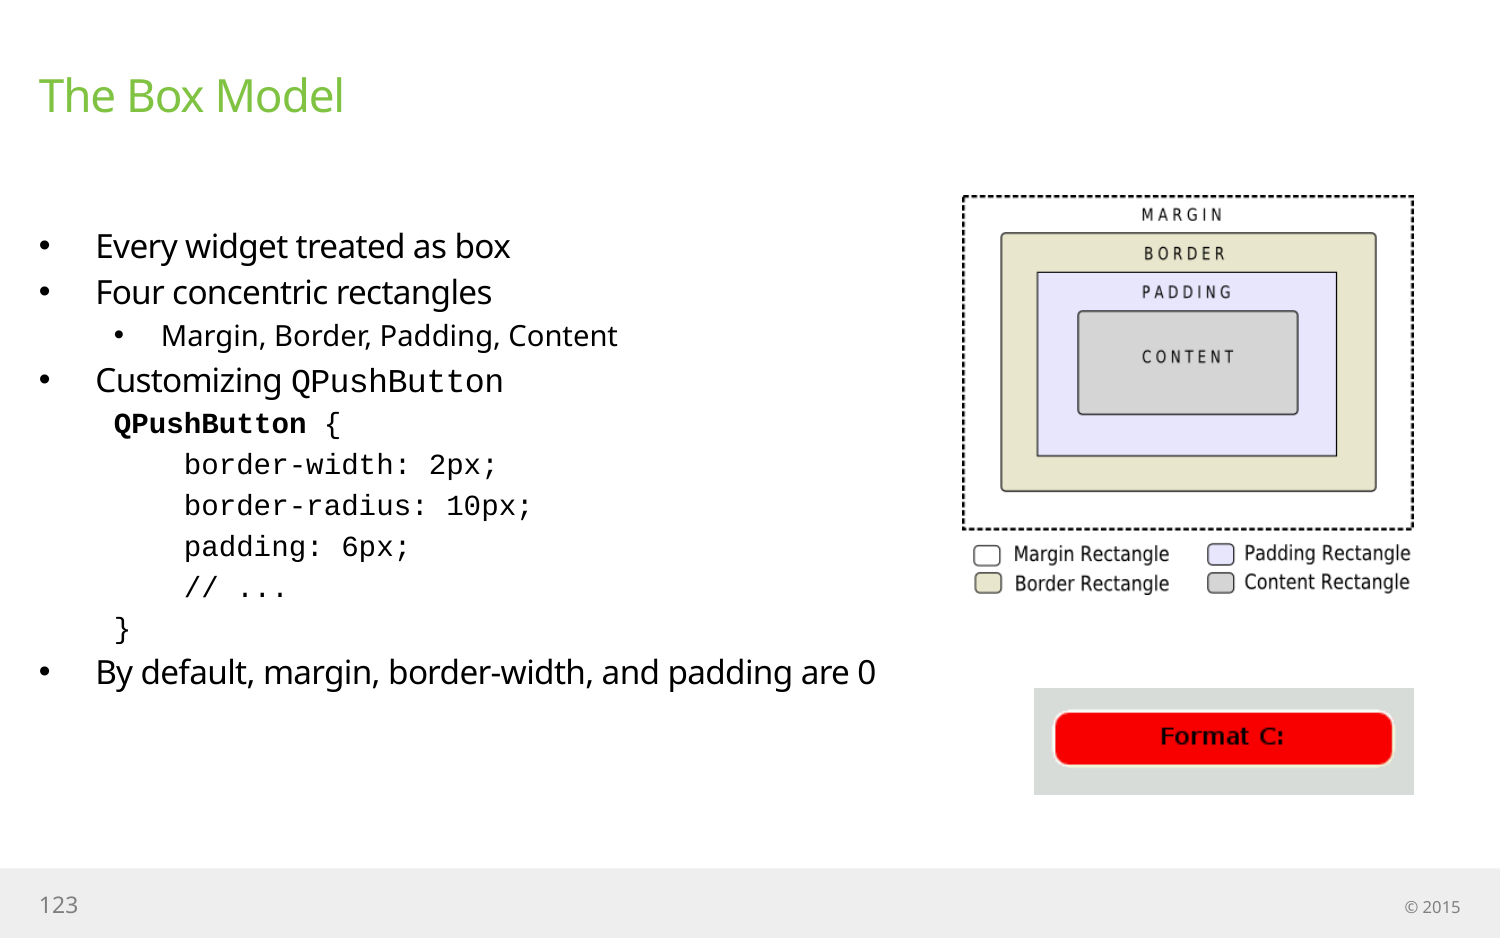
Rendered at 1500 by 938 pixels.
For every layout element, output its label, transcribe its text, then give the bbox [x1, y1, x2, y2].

list Every widget treated as box Four concentric rectangles Margin, Border, Padding, Content Customizing QPushButton QPushButton { border-width: 2px; border-radius: 10px; padding: 6px; // ... } By default, margin, border-width, and padding are 0 [39, 224, 1471, 846]
footer © 2015 [1188, 896, 1461, 917]
slide_number 123 [39, 892, 410, 921]
picture [962, 195, 1414, 596]
picture [1034, 688, 1415, 796]
title The Box Model [39, 66, 1052, 195]
